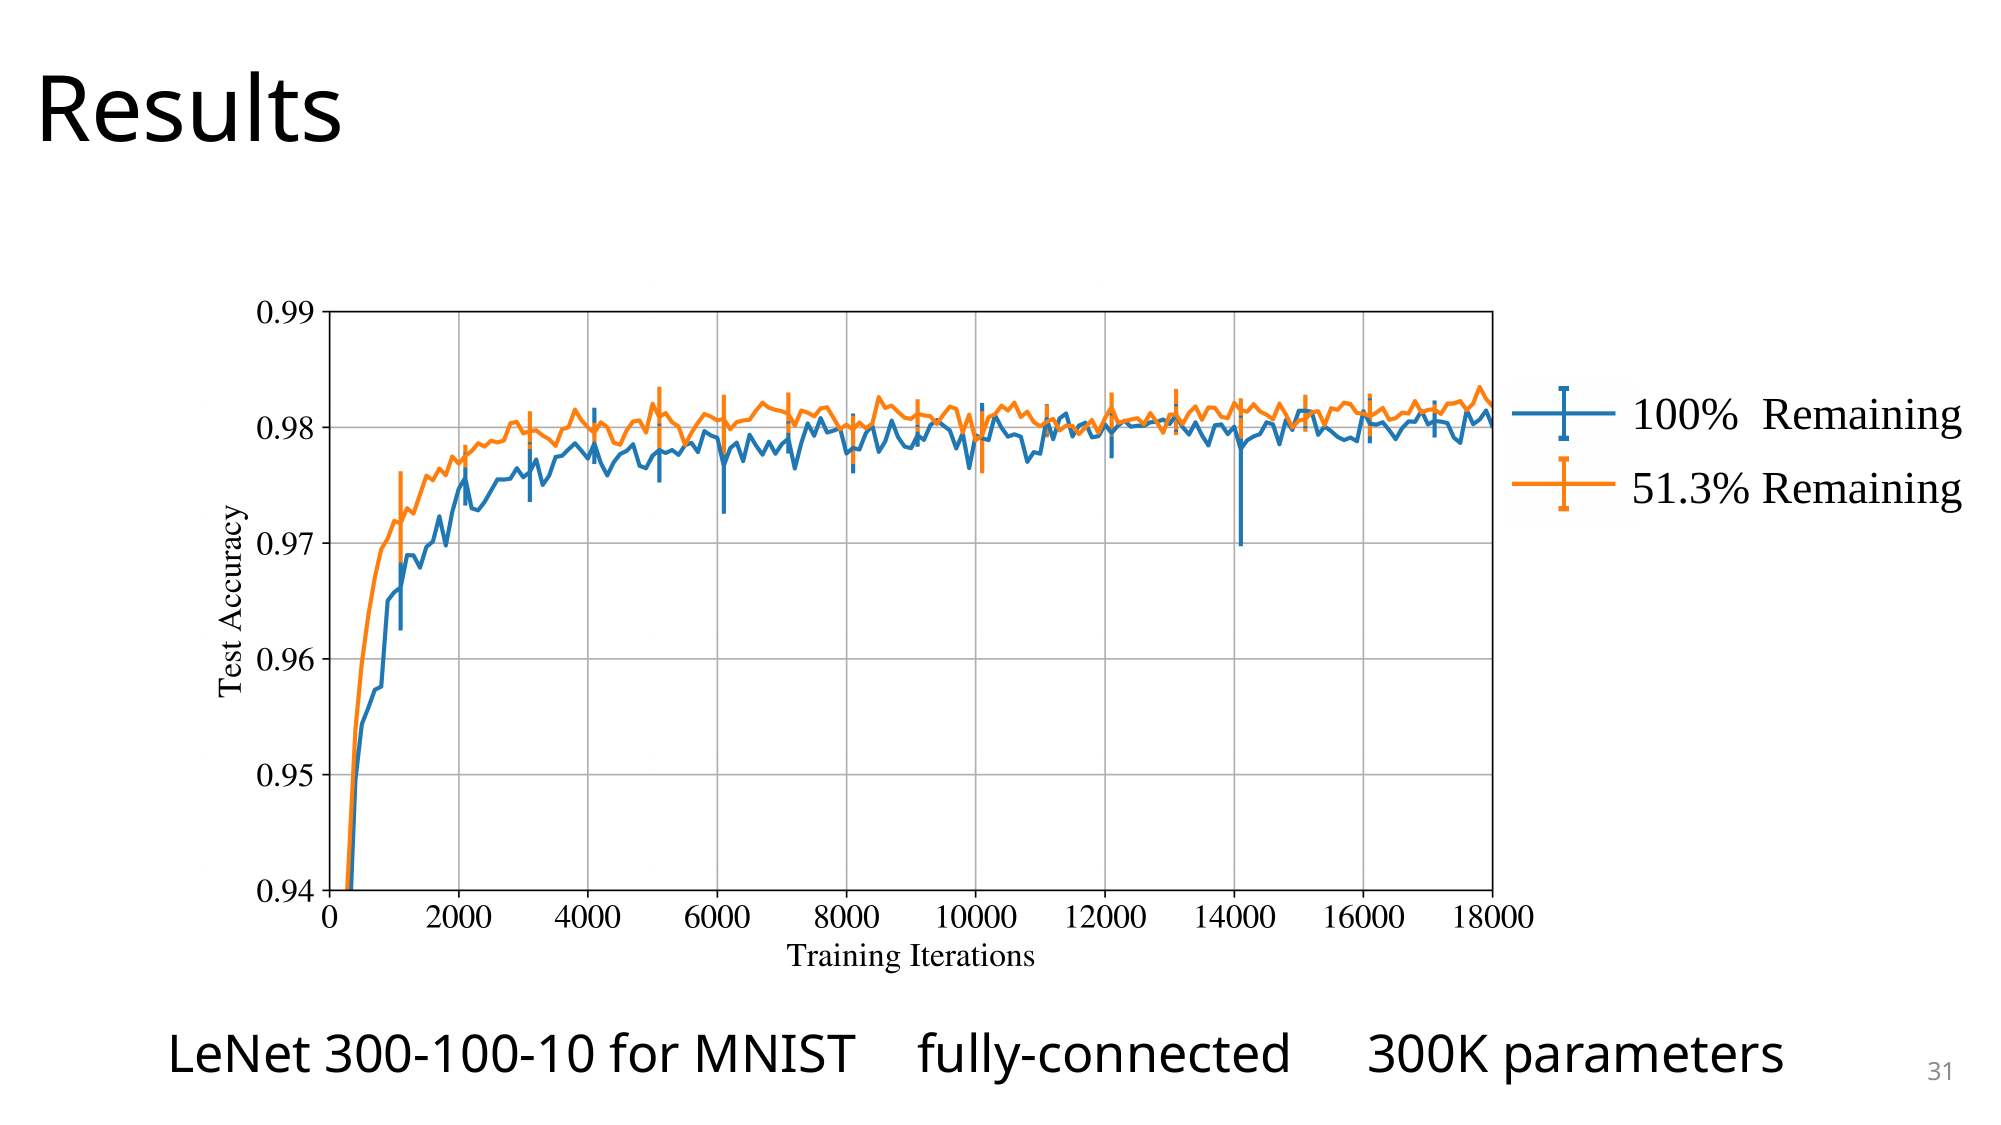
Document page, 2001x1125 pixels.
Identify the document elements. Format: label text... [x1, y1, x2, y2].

text_box 51.3% Remaining [1616, 456, 2000, 538]
subtitle LeNet 300-100-10 for MNIST fully-connected 300K parameters [0, 1020, 1953, 1101]
picture [203, 285, 1636, 988]
slide_number 31 [1899, 1042, 1971, 1103]
text_box 100% Remaining [1636, 382, 2000, 456]
title Results [19, 3, 1792, 221]
